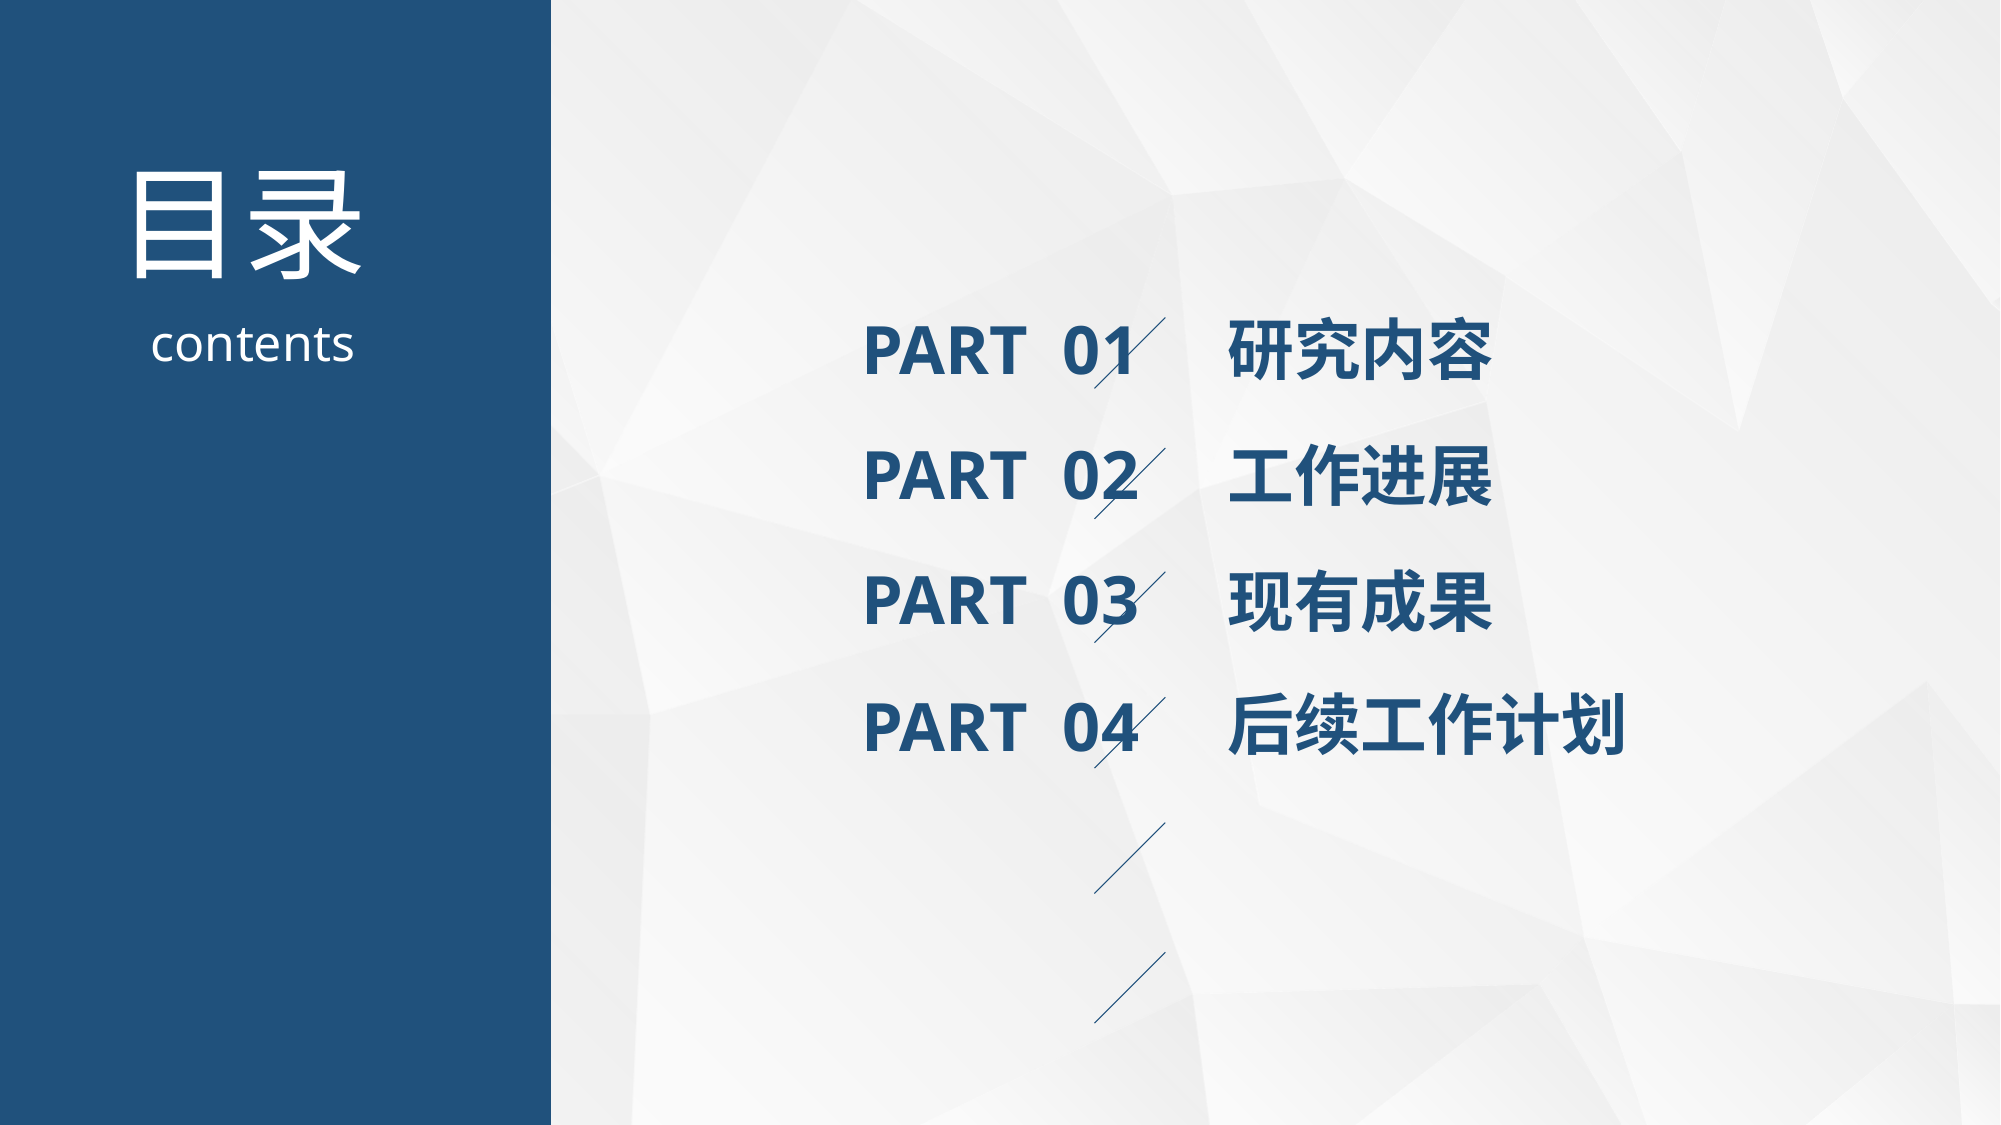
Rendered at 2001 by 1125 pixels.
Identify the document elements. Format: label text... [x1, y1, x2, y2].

list 研究内容 [1212, 309, 1721, 392]
text_box PART 04 [846, 686, 1213, 770]
list PART 02 [846, 434, 1213, 518]
list 工作进展 [1212, 435, 1827, 519]
list PART 01 [846, 309, 1212, 392]
list 现有成果 [1212, 561, 1733, 644]
text_box 后续工作计划 [1212, 684, 1733, 767]
list PART 03 [846, 560, 1213, 643]
picture [551, 0, 2001, 1125]
